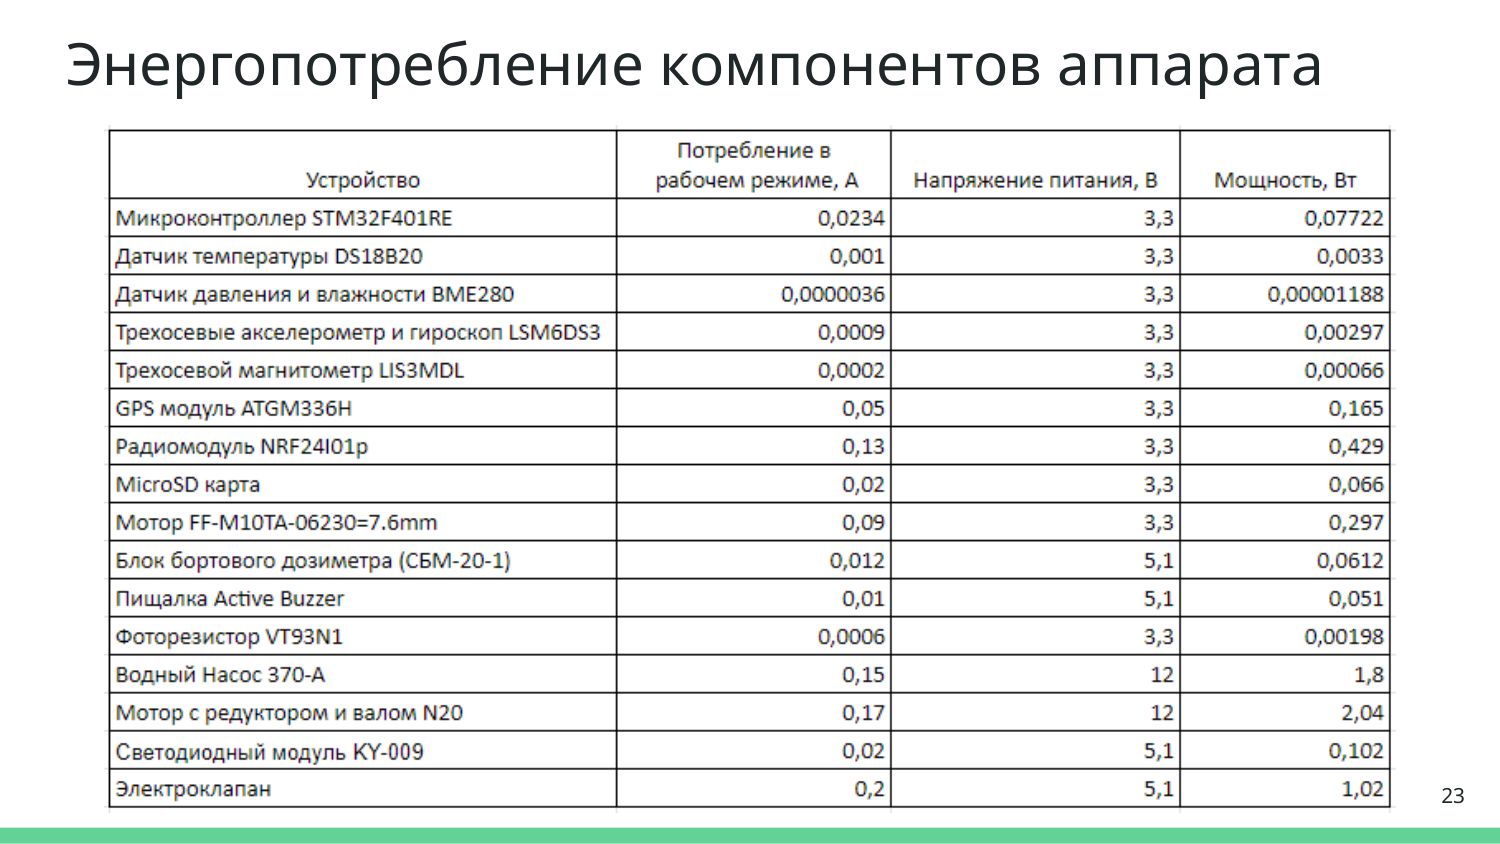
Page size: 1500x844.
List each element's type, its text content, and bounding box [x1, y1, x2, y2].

picture [104, 124, 1396, 813]
slide_number 23 [1389, 764, 1480, 830]
title Энергопотребление компонентов аппарата [51, 11, 1449, 106]
